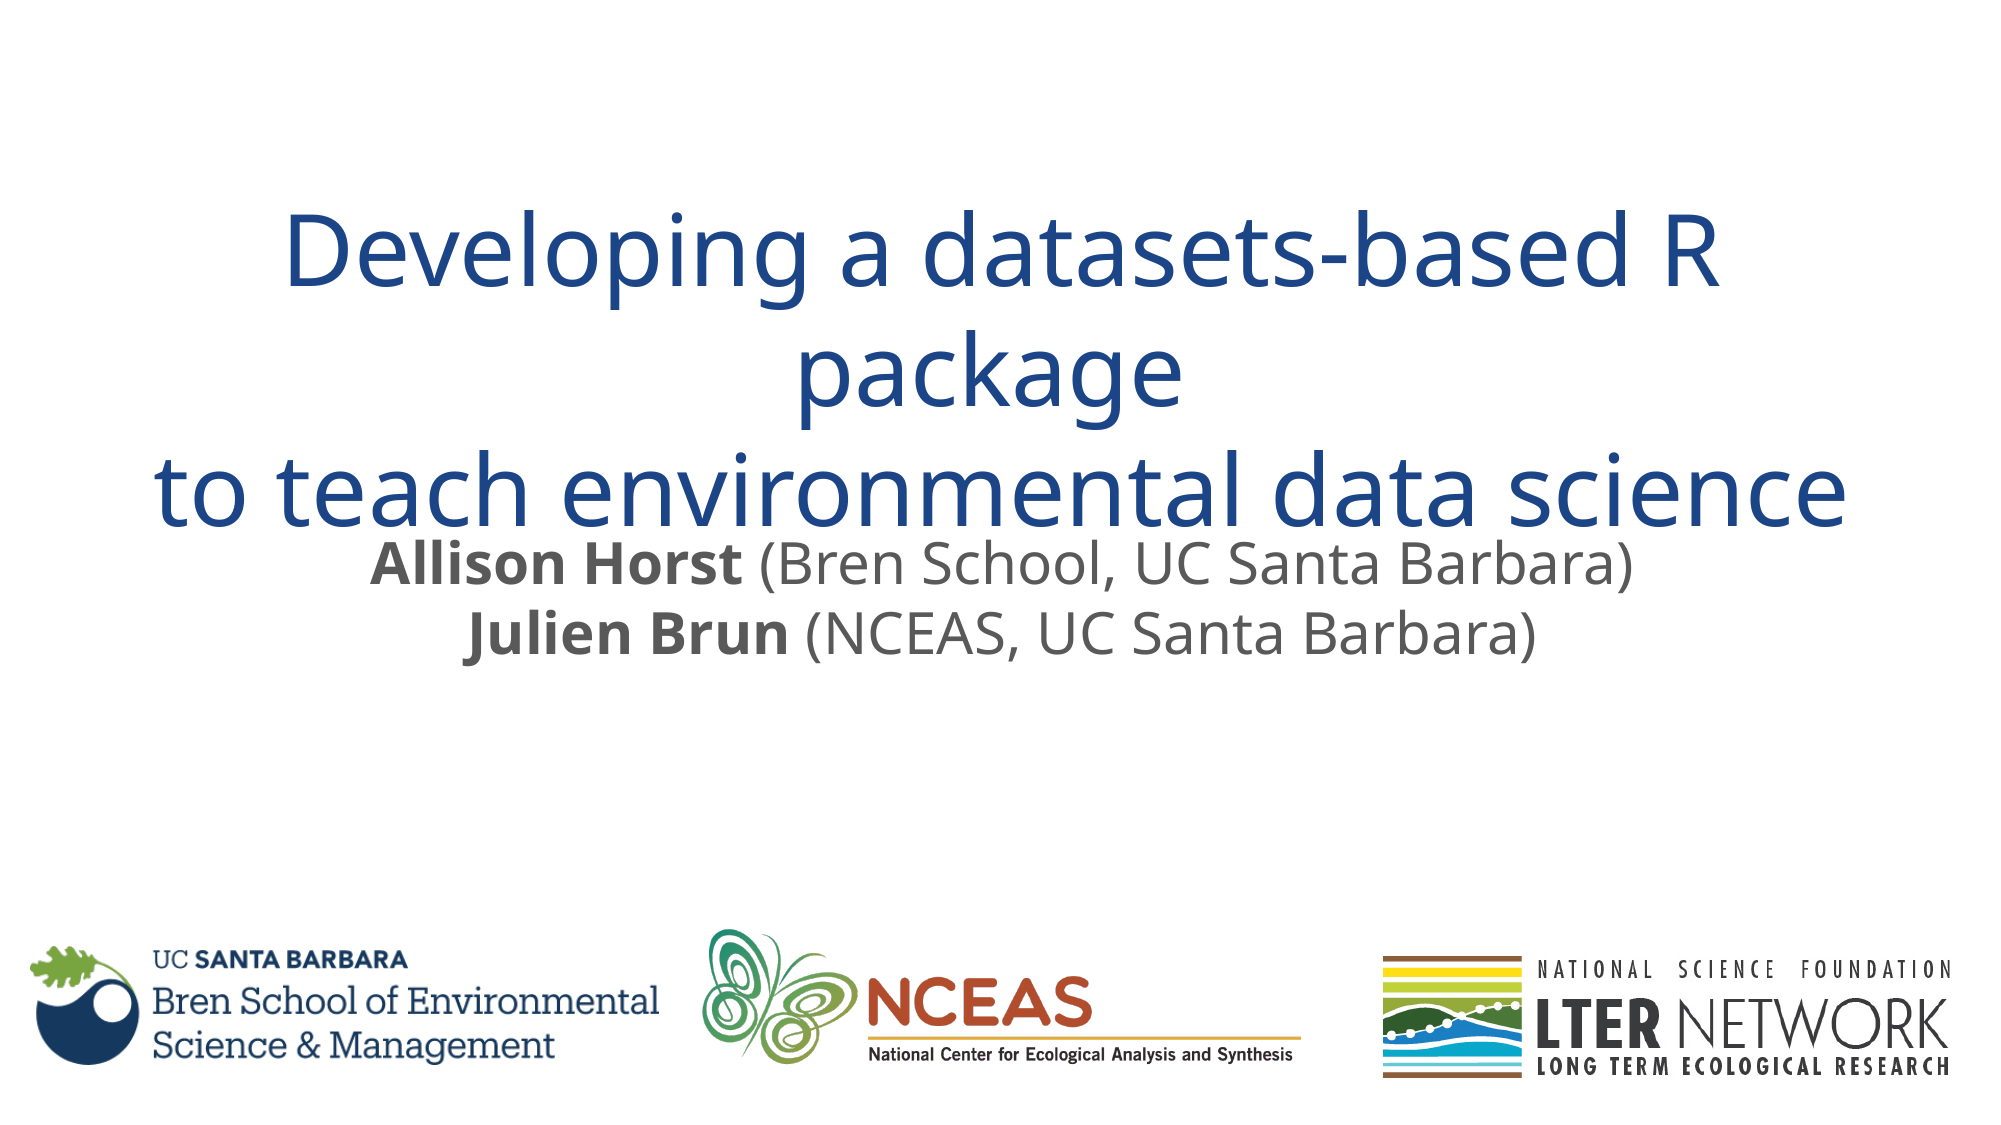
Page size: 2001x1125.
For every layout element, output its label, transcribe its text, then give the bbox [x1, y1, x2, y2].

picture [30, 946, 659, 1065]
picture [1373, 946, 1962, 1089]
picture [688, 920, 1317, 1089]
text_box Developing a datasets-based R package to teach environmental data science [113, 179, 1893, 554]
text_box Allison Horst (Bren School, UC Santa Barbara) Julien Brun (NCEAS, UC Santa Barbara) [338, 518, 1668, 674]
